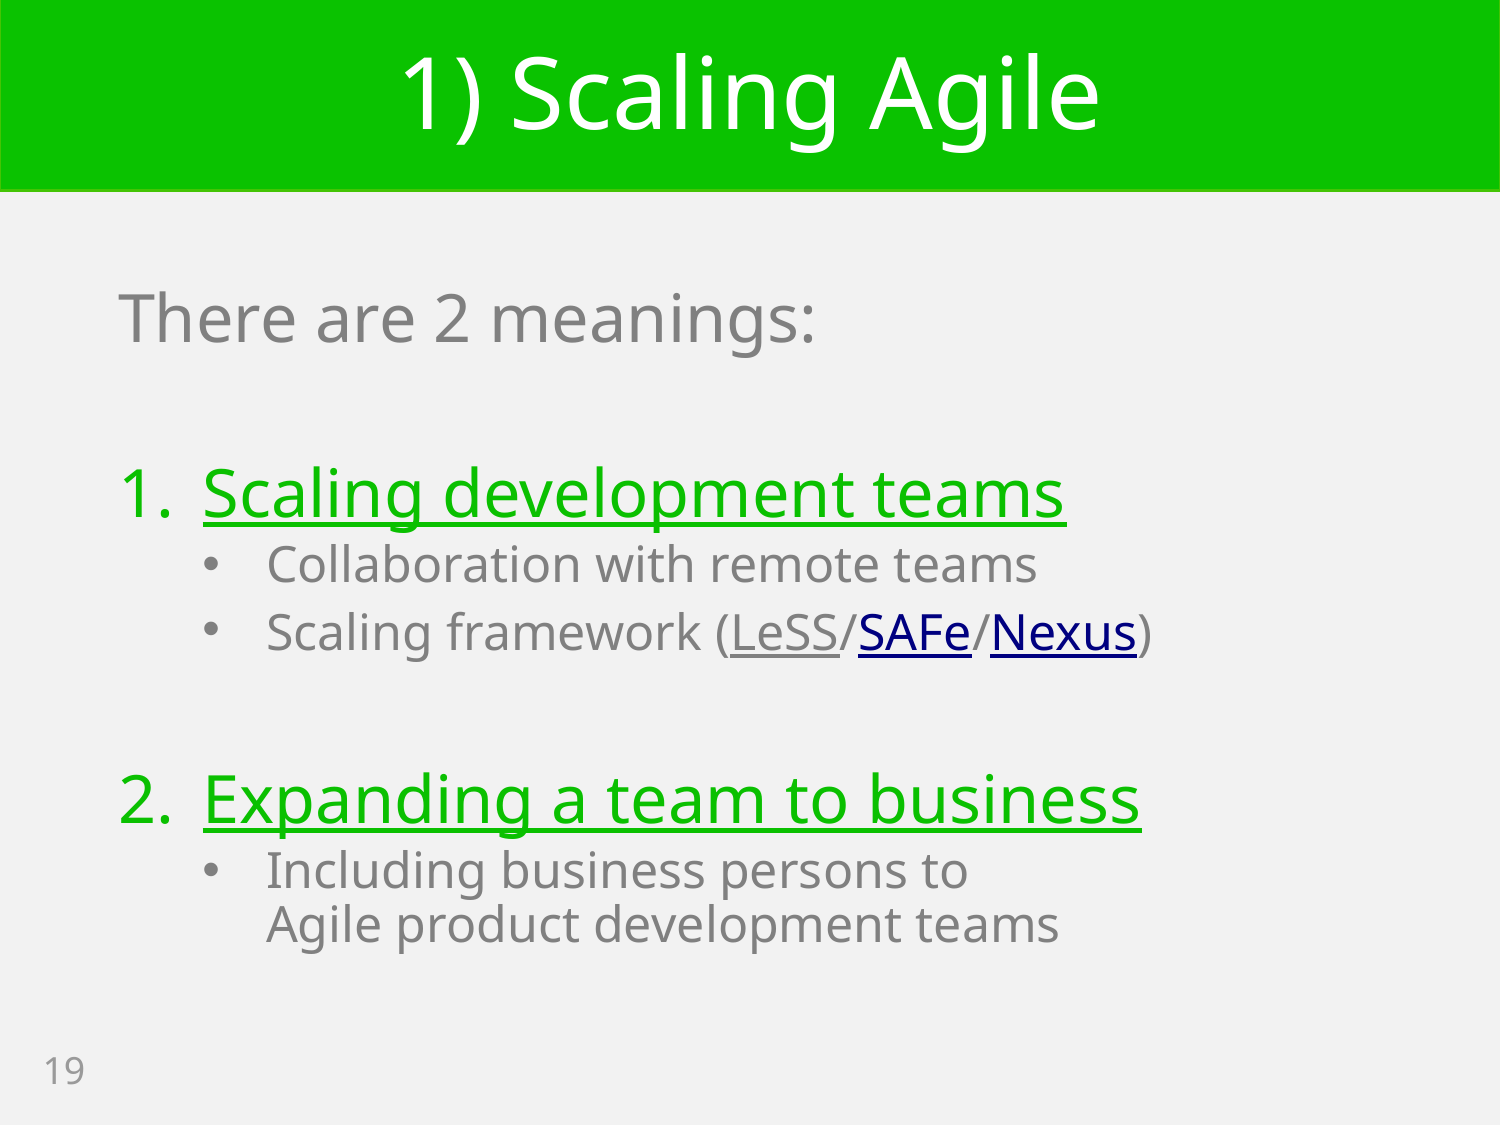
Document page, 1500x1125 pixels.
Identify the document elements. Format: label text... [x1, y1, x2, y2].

list There are 2 meanings: Scaling development teams Collaboration with remote teams Scaling framework (LeSS/SAFe/Nexus) Expanding a team to business Including business persons to Agile product development teams [103, 277, 1397, 1000]
title 1) Scaling Agile [0, 53, 1500, 140]
slide_number 19 [27, 1042, 146, 1102]
